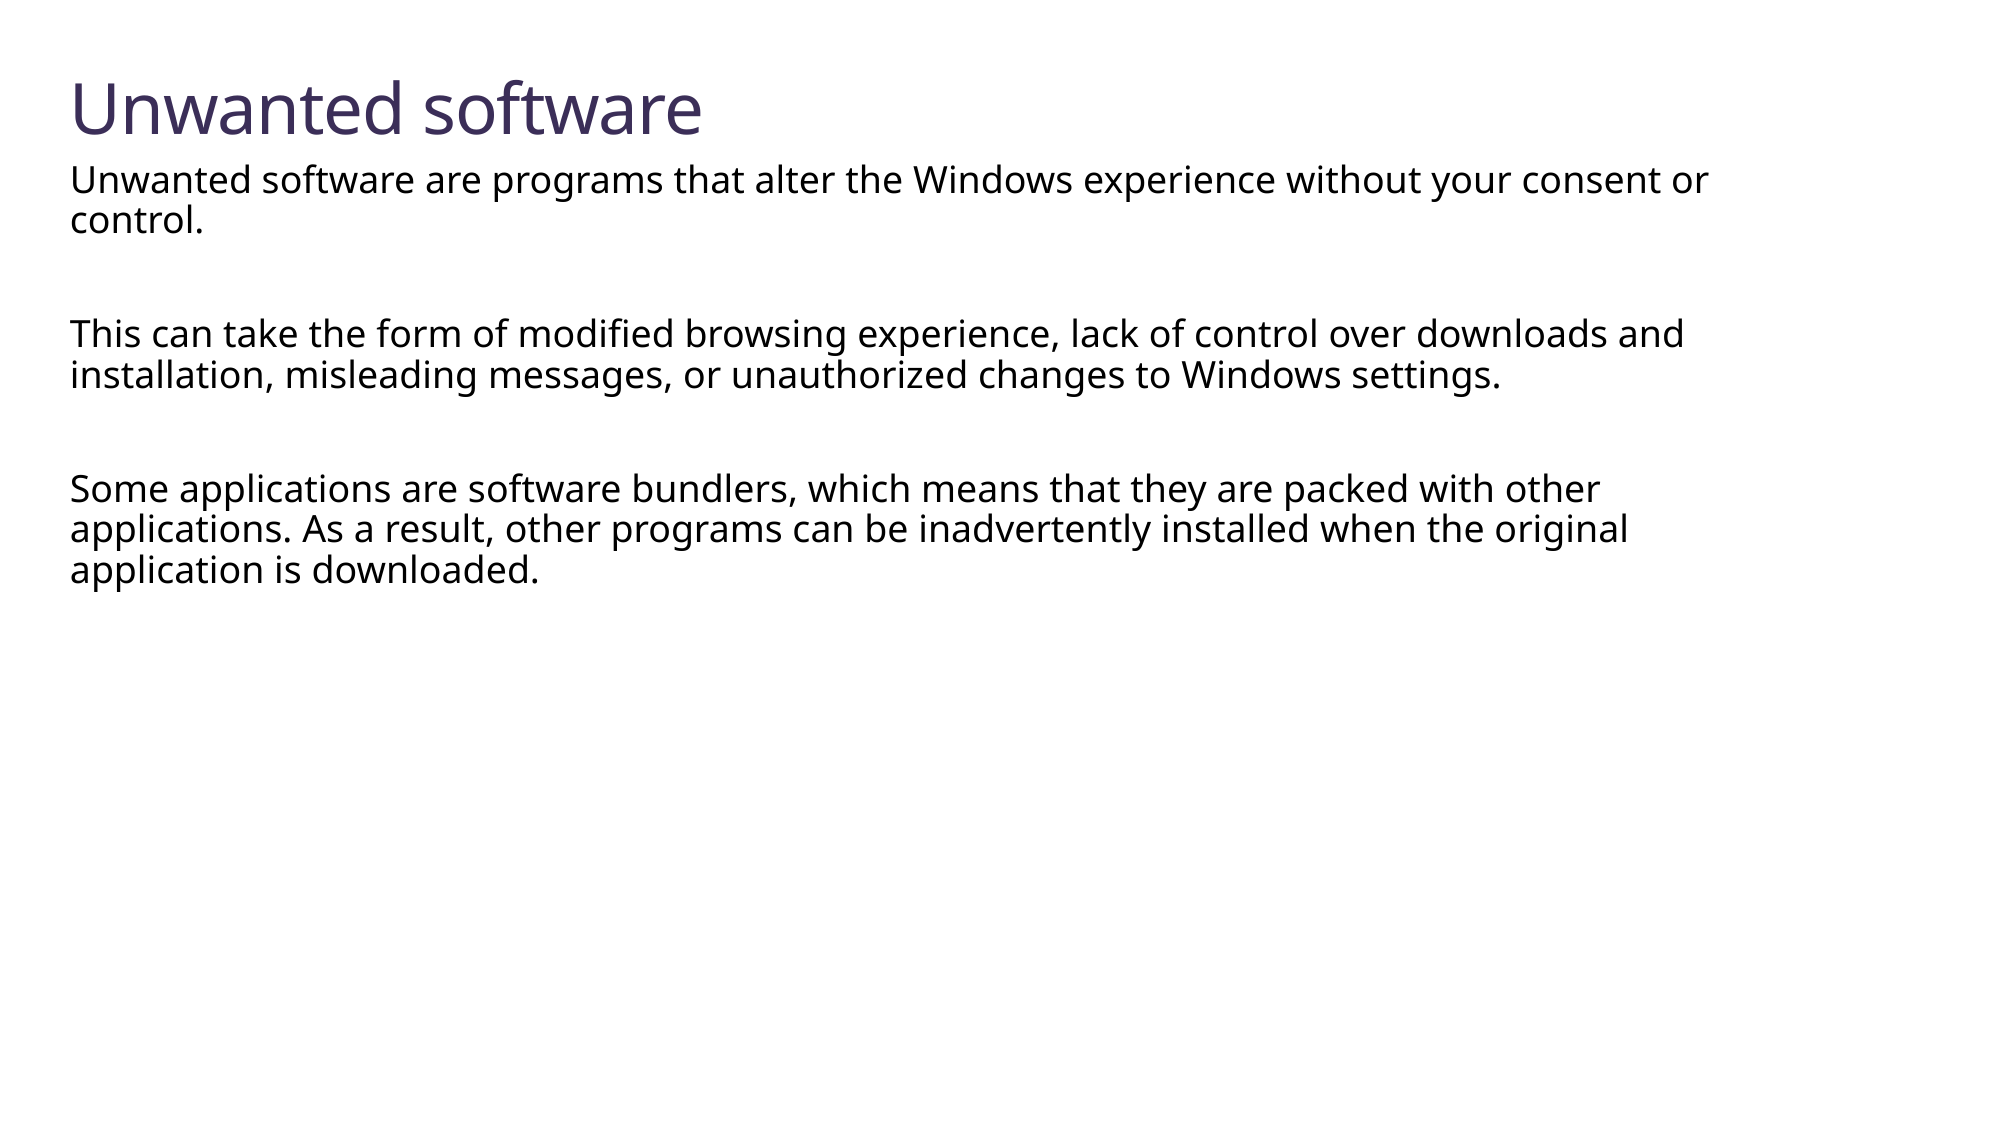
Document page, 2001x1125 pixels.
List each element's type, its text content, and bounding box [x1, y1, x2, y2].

title Unwanted software [69, 36, 982, 160]
list Unwanted software are programs that alter the Windows experience without your consent or control. This can take the form of modified browsing experience, lack of control over downloads and installation, misleading messages, or unauthorized changes to Windows settings. Some applications are software bundlers, which means that they are packed with other applications. As a result, other programs can be inadvertently installed when the original application is downloaded. [69, 160, 1764, 208]
